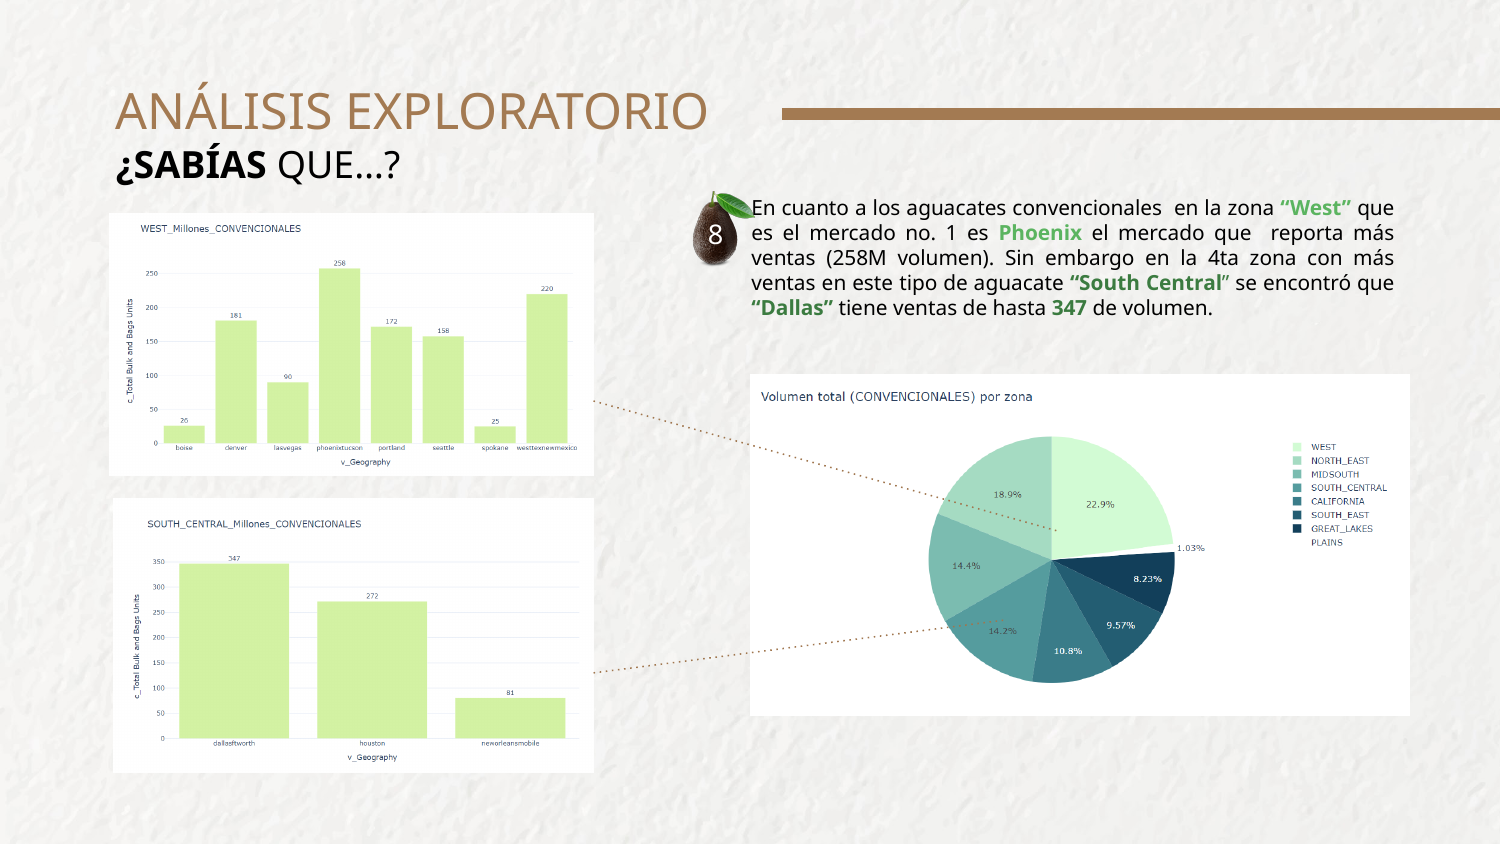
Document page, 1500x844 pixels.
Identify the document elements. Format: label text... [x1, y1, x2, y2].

title ANÁLISIS EXPLORATORIO [100, 54, 988, 155]
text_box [675, 180, 761, 272]
text_box ¿SABÍAS QUE…? [100, 125, 534, 201]
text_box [593, 619, 1004, 674]
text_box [593, 400, 1060, 532]
picture [0, 0, 1500, 844]
text_box En cuanto a los aguacates convencionales en la zona “West” que es el mercado no. 1 es Phoenix el mercado que reporta más ventas (258M volumen). Sin embargo en la 4ta zona con más ventas en este tipo de aguacate “South Central” se encontró que “Dallas” tiene ventas de hasta 347 de volumen. [736, 187, 1410, 327]
